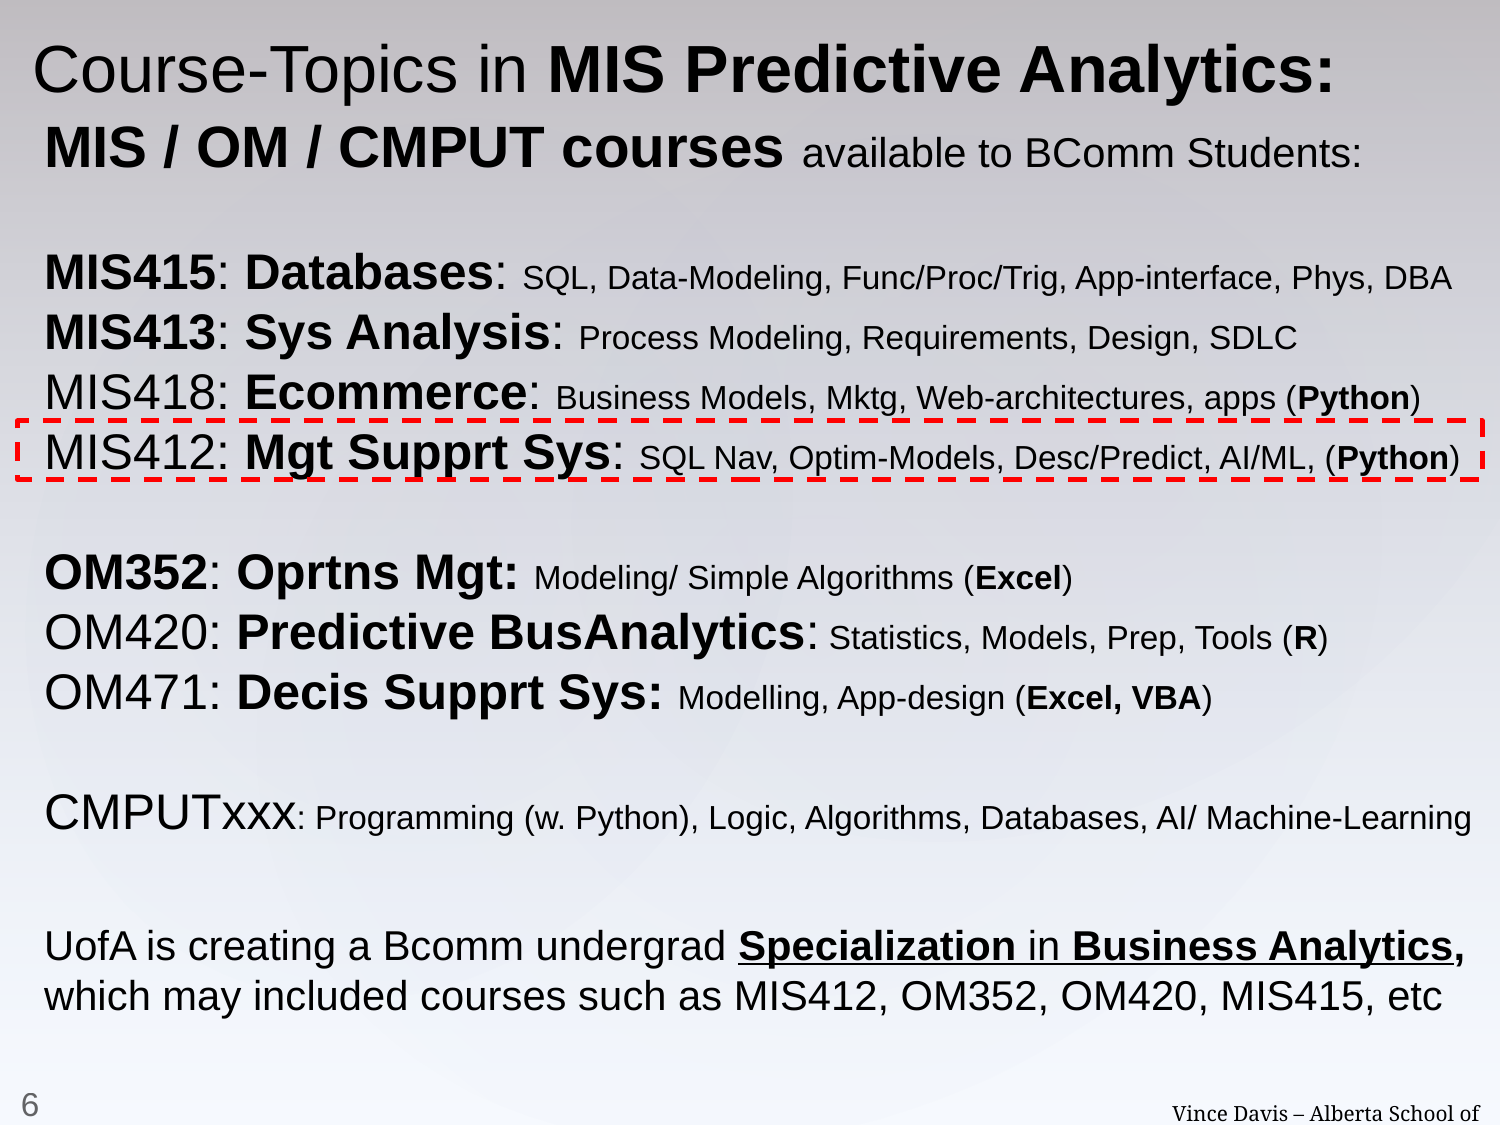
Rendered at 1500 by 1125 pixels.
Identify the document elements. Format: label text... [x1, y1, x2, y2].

text_box MIS / OM / CMPUT courses available to BComm Students: MIS415: Databases: SQL, Data-Modeling, Func/Proc/Trig, App-interface, Phys, DBA MIS413: Sys Analysis: Process Modeling, Requirements, Design, SDLC MIS418: Ecommerce: Business Models, Mktg, Web-architectures, apps (Python) MIS412: Mgt Supprt Sys: SQL Nav, Optim-Models, Desc/Predict, AI/ML, (Python) OM352: Oprtns Mgt: Modeling/ Simple Algorithms (Excel) OM420: Predictive BusAnalytics: Statistics, Models, Prep, Tools (R) OM471: Decis Supprt Sys: Modelling, App-design (Excel, VBA) CMPUTxxx: Programming (w. Python), Logic, Algorithms, Databases, AI/ Machine-Learning UofA is creating a Bcomm undergrad Specialization in Business Analytics, which may included courses such as MIS412, OM352, OM420, MIS415, etc [29, 101, 1495, 1027]
text_box Vince Davis – Alberta School of Business [1080, 1093, 1495, 1125]
text_box Course-Topics in MIS Predictive Analytics: [17, 7, 1471, 114]
slide_number 6 [5, 1081, 756, 1125]
text_box [16, 419, 1484, 481]
